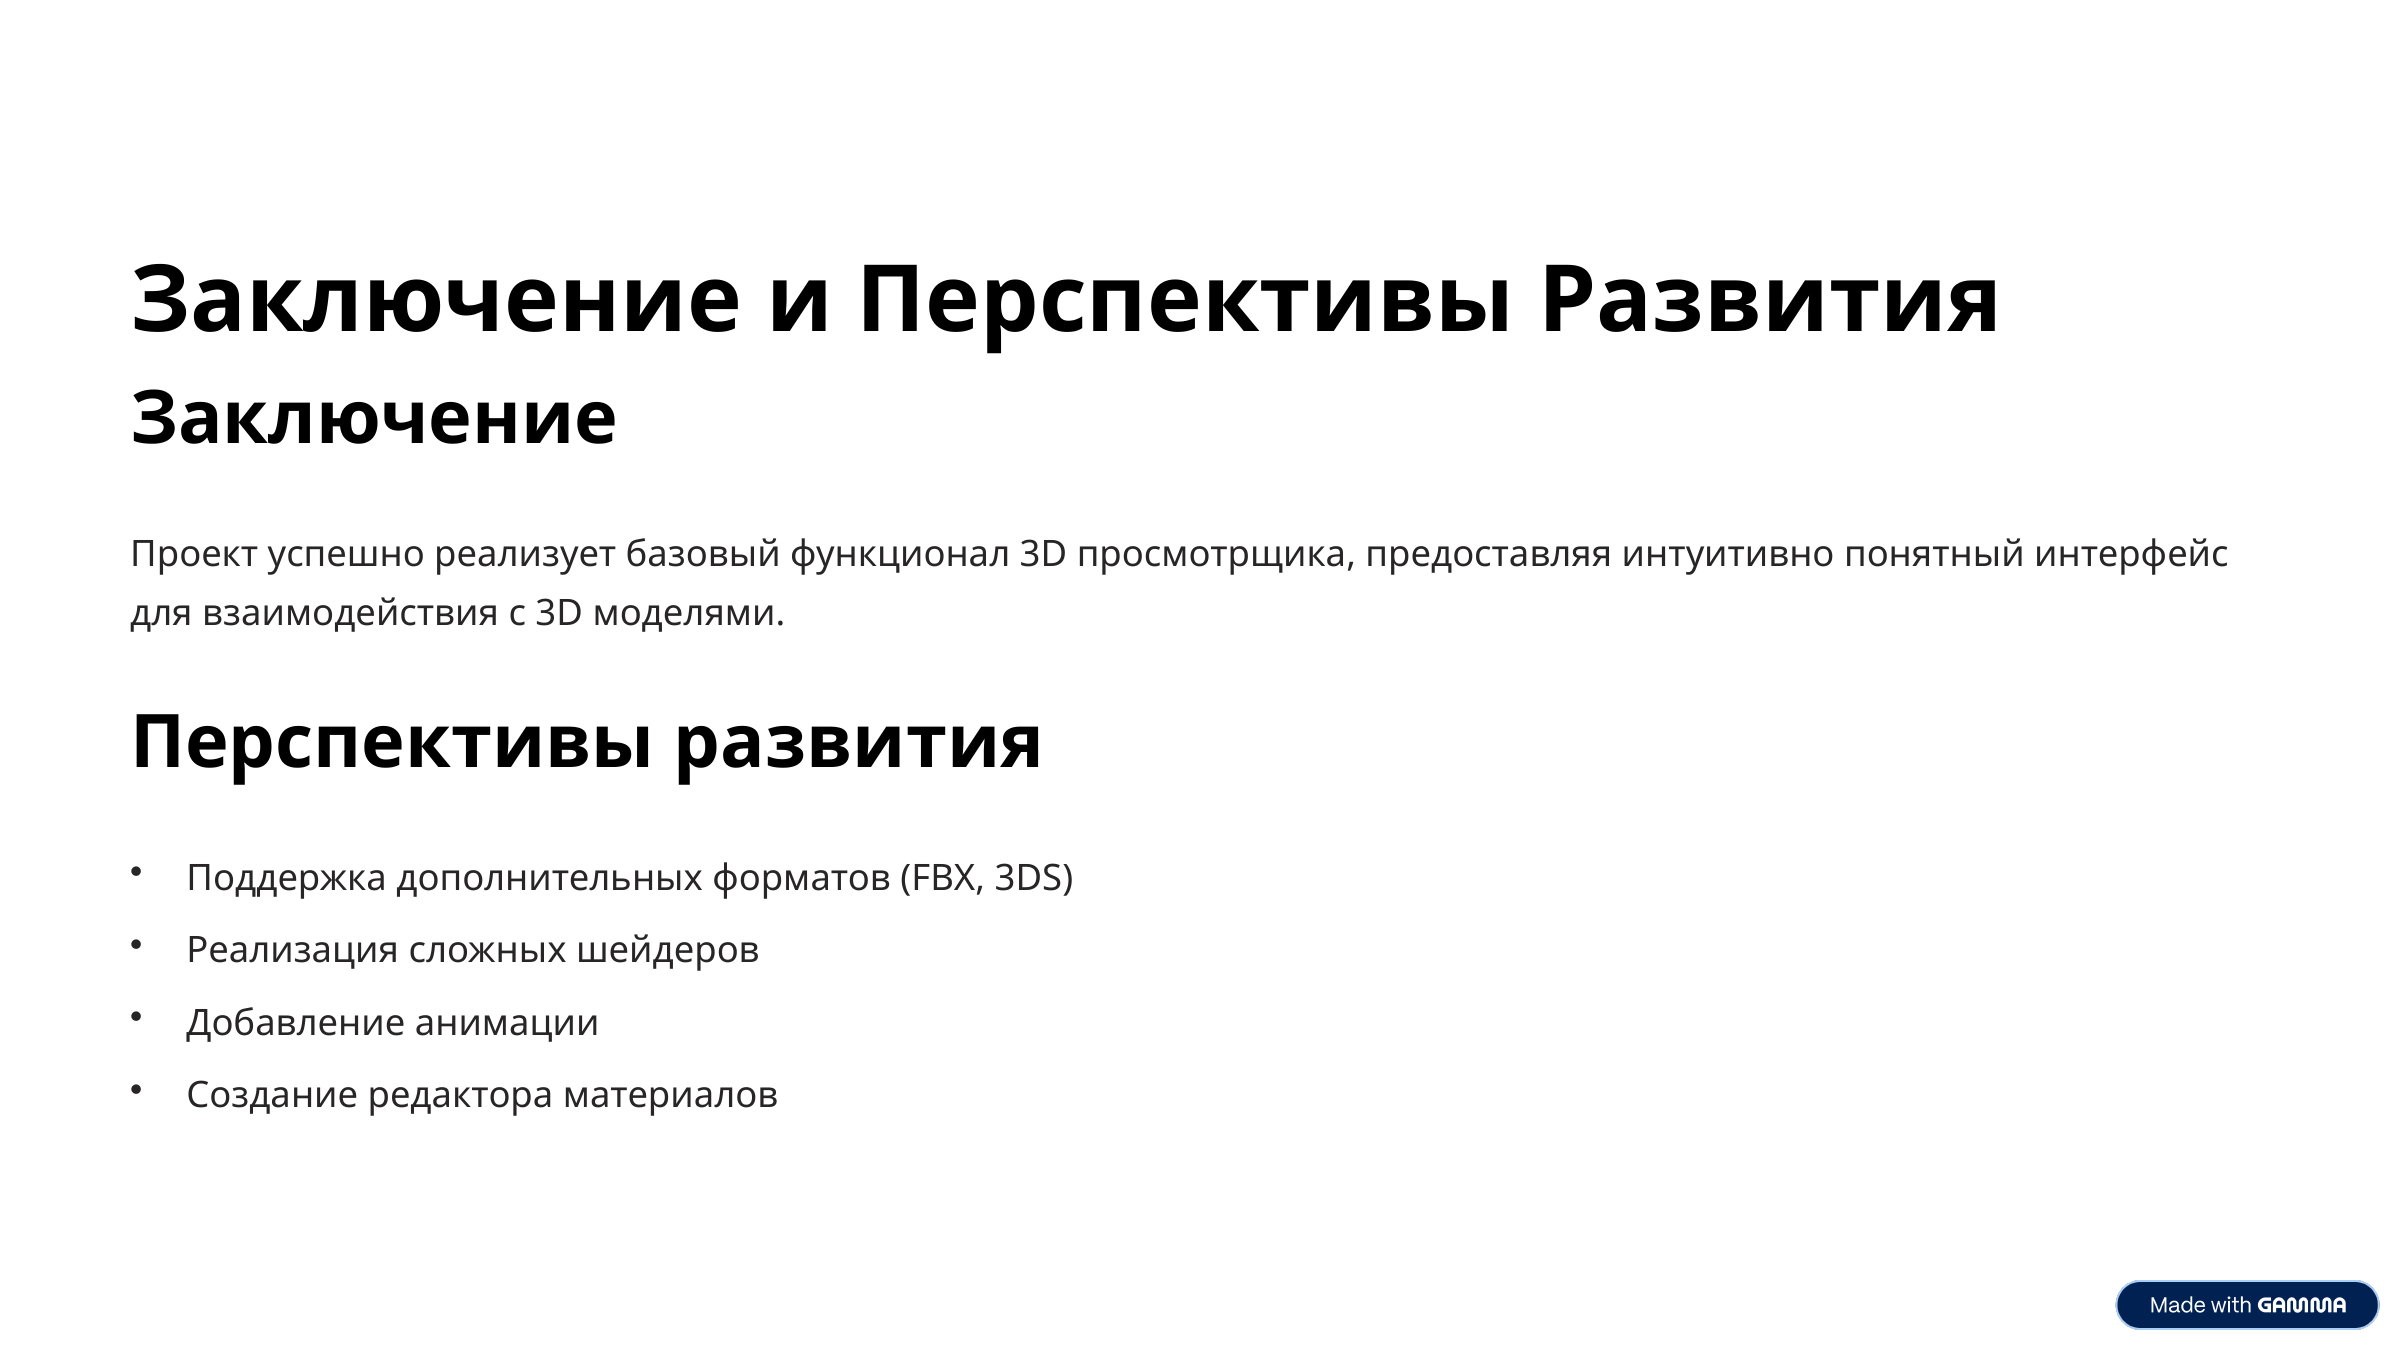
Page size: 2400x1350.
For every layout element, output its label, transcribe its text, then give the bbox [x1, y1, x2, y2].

text_box Перспективы развития [130, 689, 1006, 783]
text_box Поддержка дополнительных форматов (FBX, 3DS) [130, 838, 2270, 898]
text_box Проект успешно реализует базовый функционал 3D просмотрщика, предоставляя интуитивно понятный интерфейс для взаимодействия с 3D моделями. [130, 514, 2270, 634]
text_box Добавление анимации [130, 983, 2270, 1043]
picture [2106, 1271, 2389, 1339]
text_box Создание редактора материалов [130, 1055, 2270, 1116]
text_box Реализация сложных шейдеров [130, 910, 2270, 971]
text_box Заключение [130, 365, 875, 459]
text_box Заключение и Перспективы Развития [130, 234, 1913, 351]
